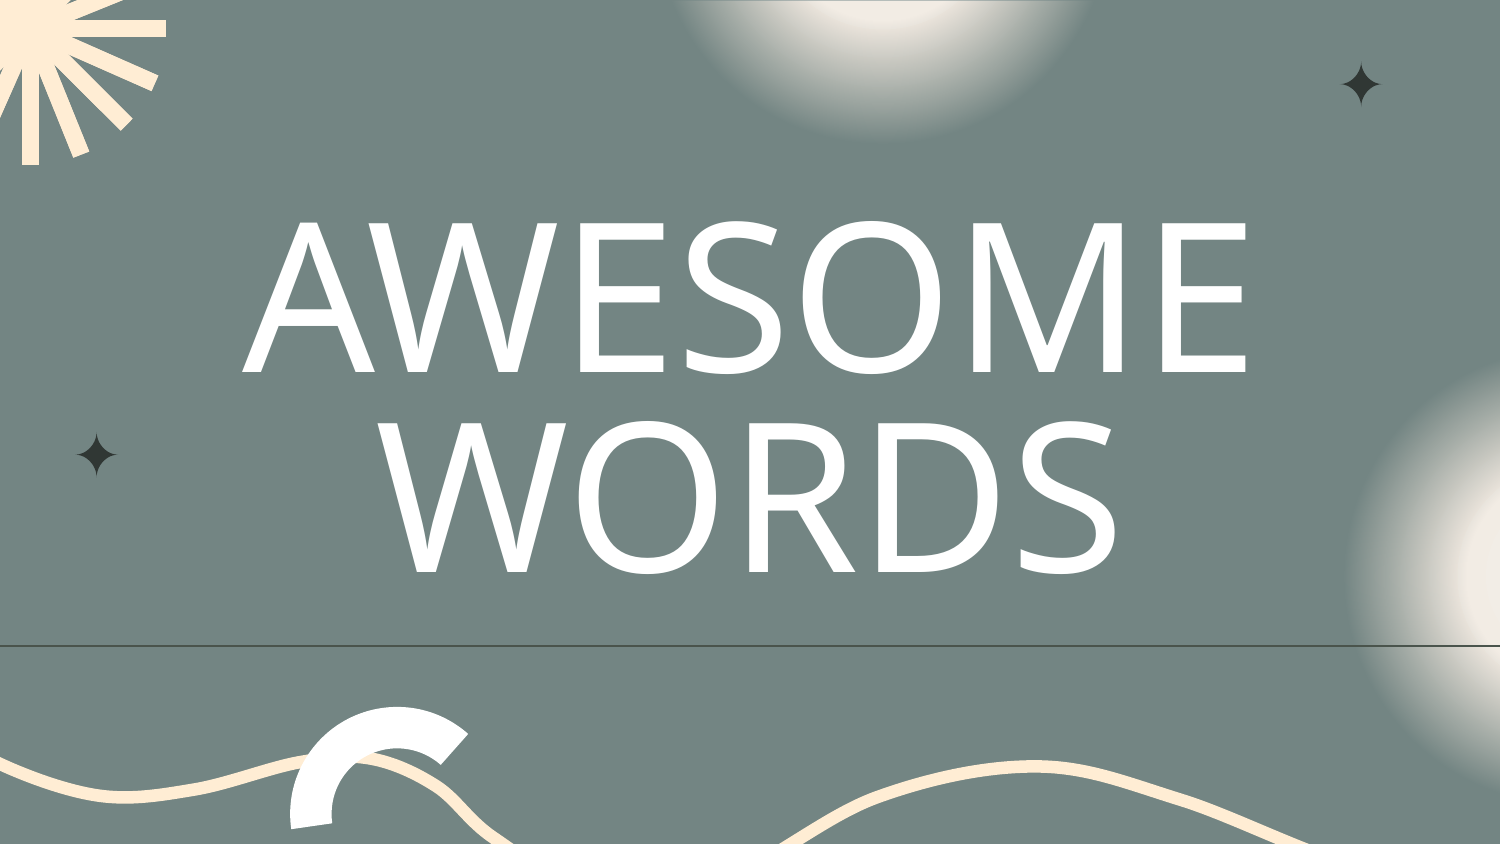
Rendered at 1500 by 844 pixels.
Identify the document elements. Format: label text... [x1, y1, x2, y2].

title AWESOME WORDS [180, 197, 1320, 613]
text_box [290, 706, 469, 830]
